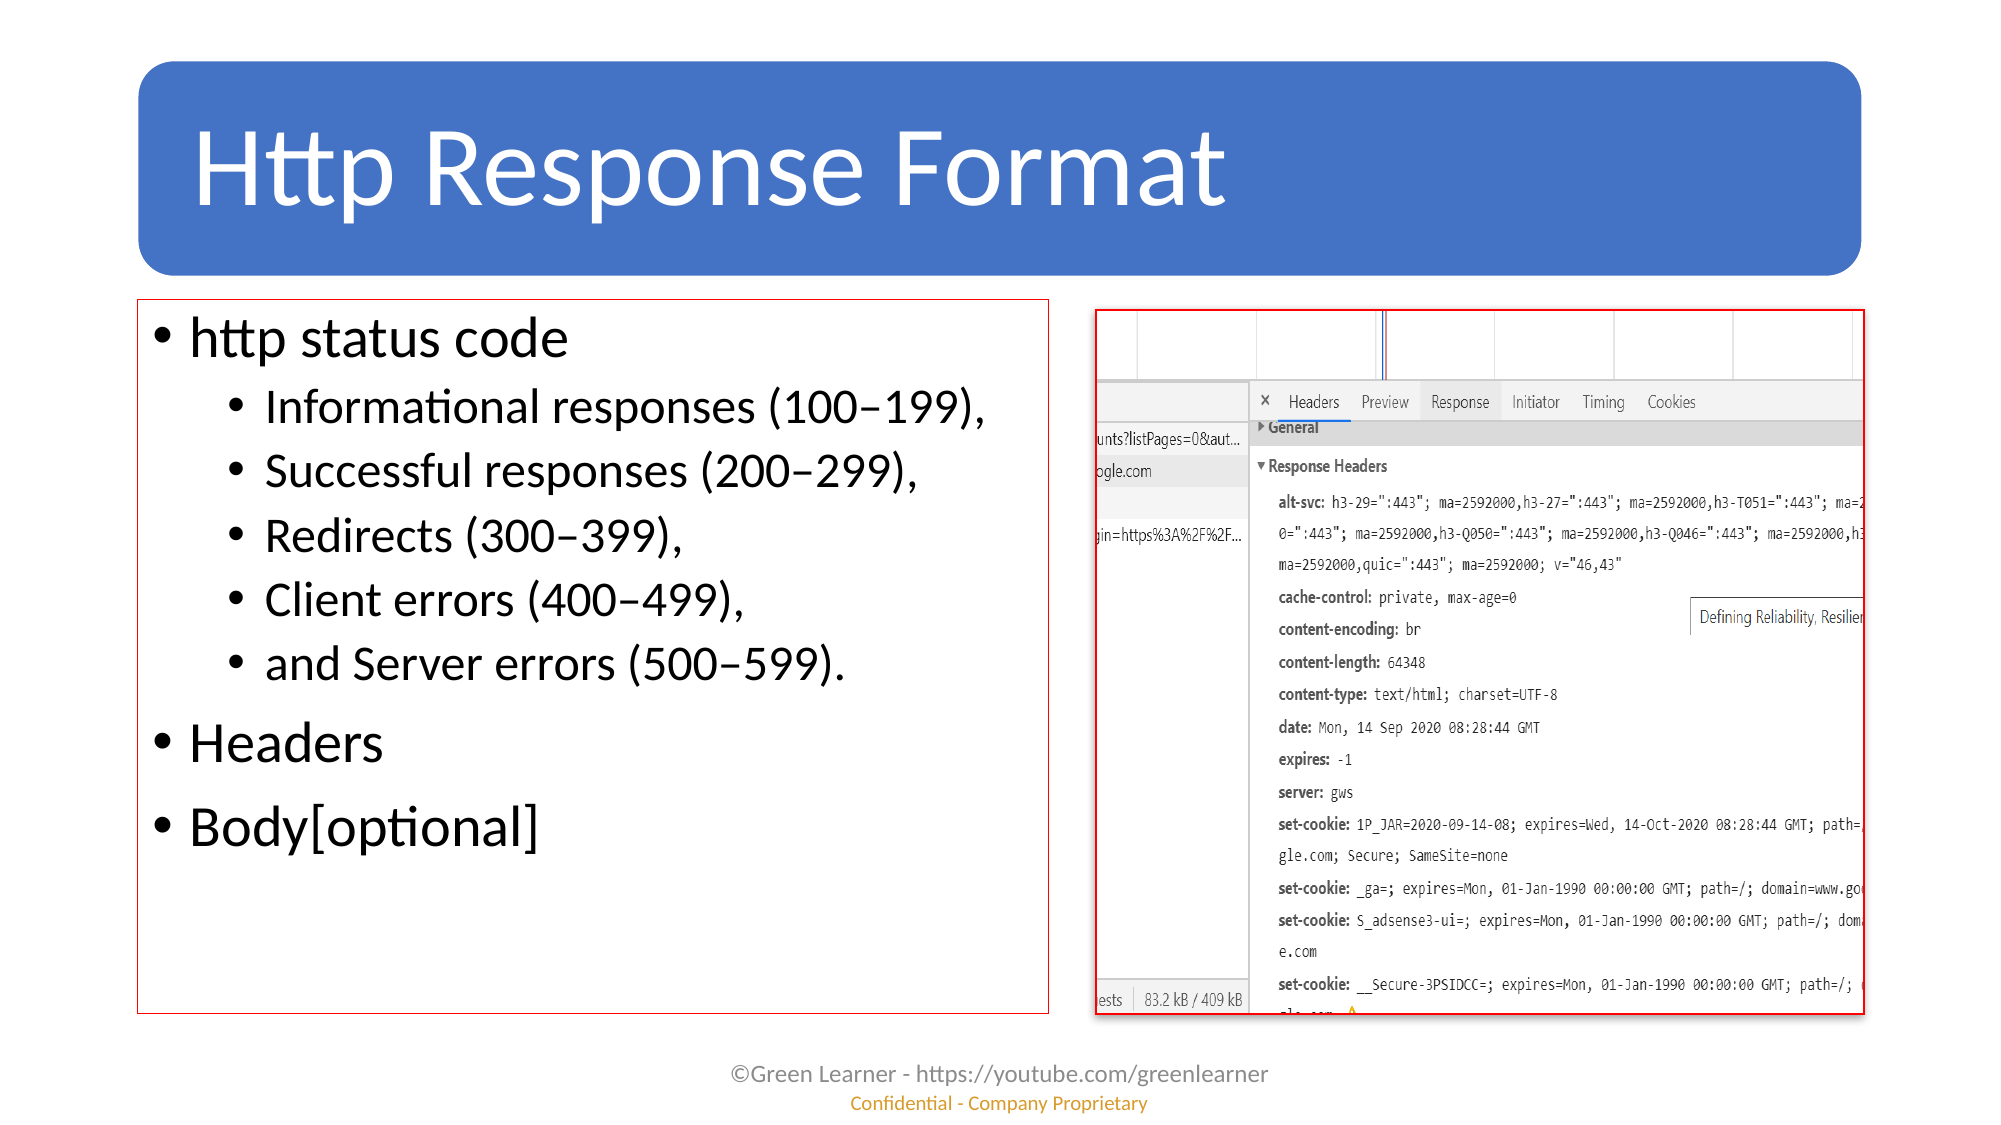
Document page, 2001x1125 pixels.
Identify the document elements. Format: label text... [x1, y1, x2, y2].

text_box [137, 59, 1863, 278]
picture [1096, 310, 1863, 1014]
footer ©Green Learner - https://youtube.com/greenlearner [662, 1042, 1338, 1103]
list http status code Informational responses (100–199), Successful responses (200–299), Redirects (300–399), Client errors (400–499), and Server errors (500–599). Headers Body[optional] [137, 299, 1049, 1014]
